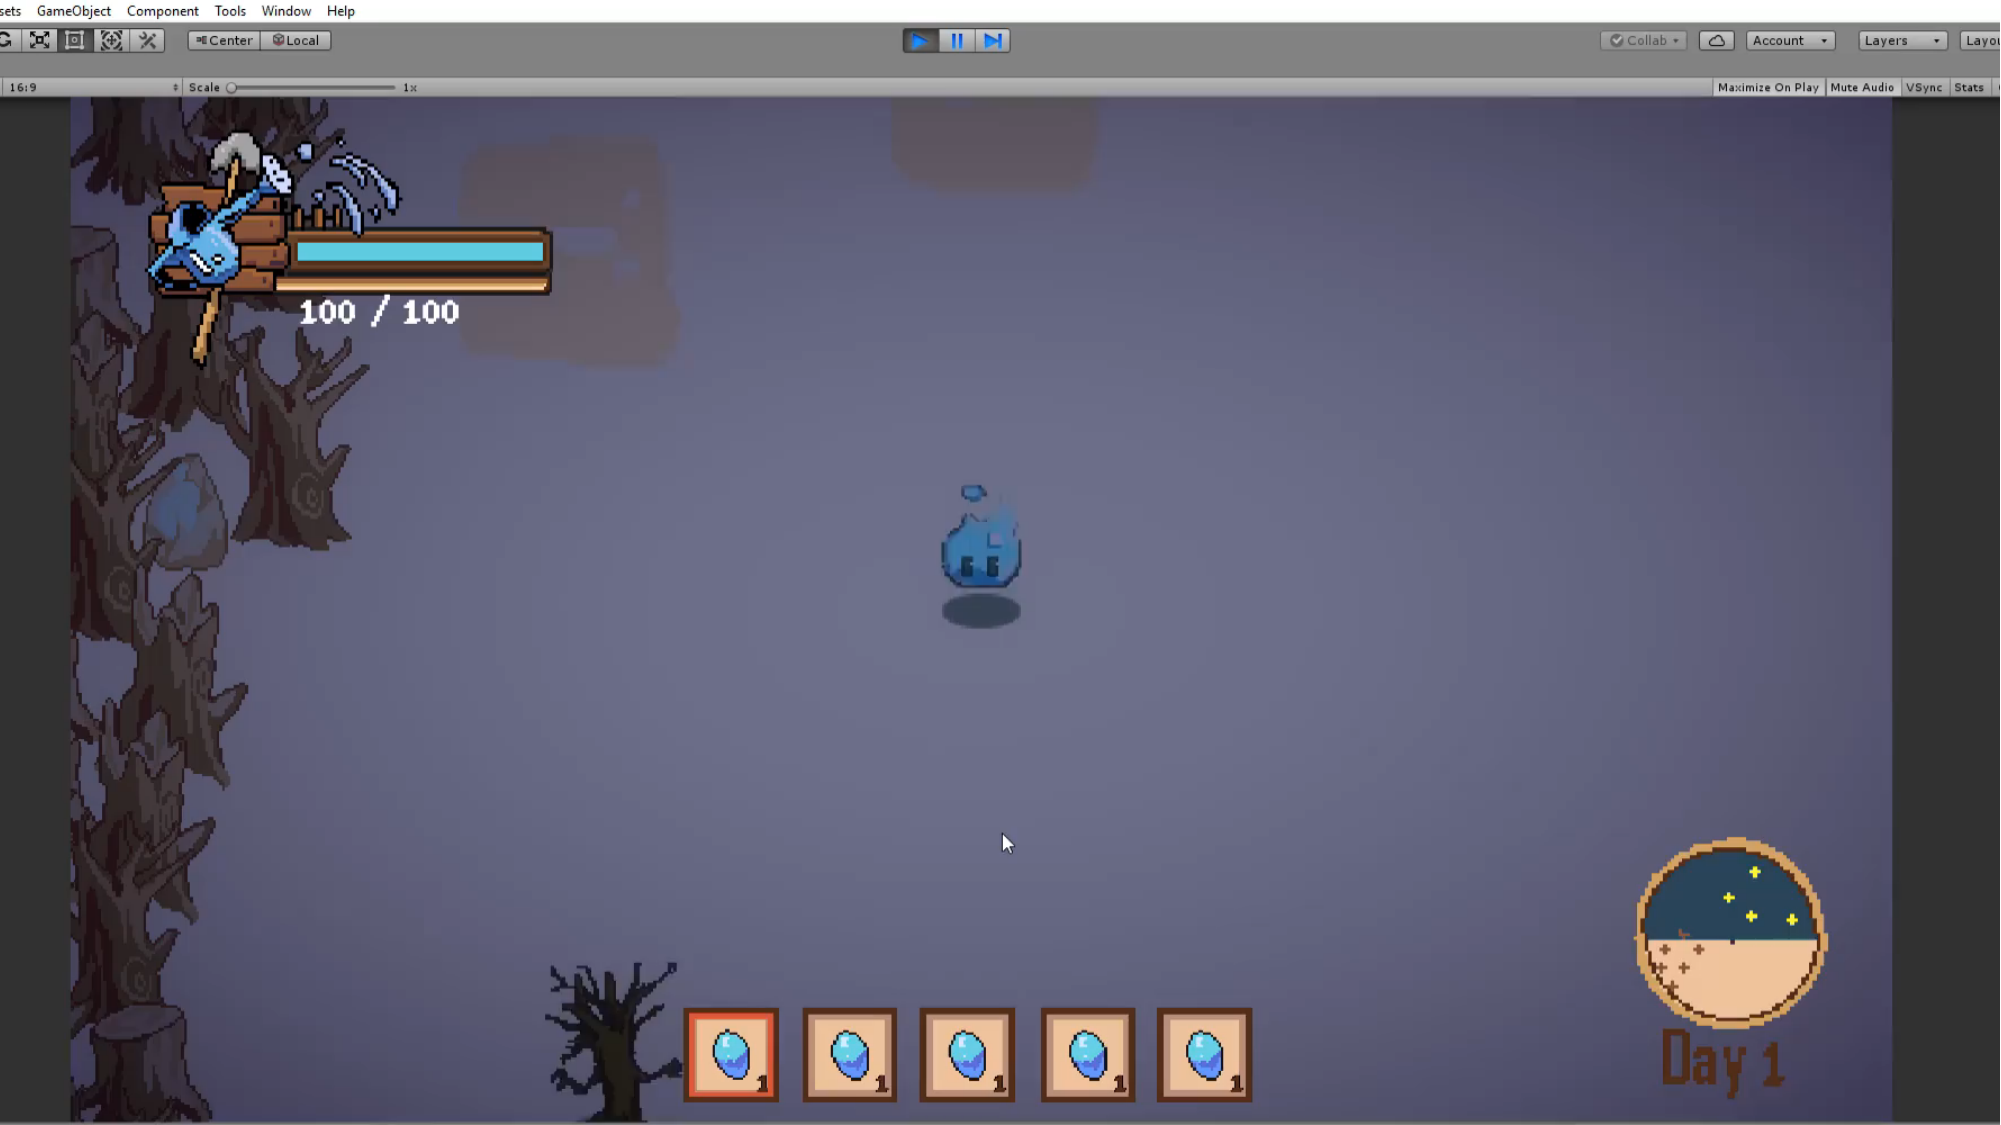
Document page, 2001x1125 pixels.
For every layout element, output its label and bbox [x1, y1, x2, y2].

list [0, 0, 2000, 1125]
